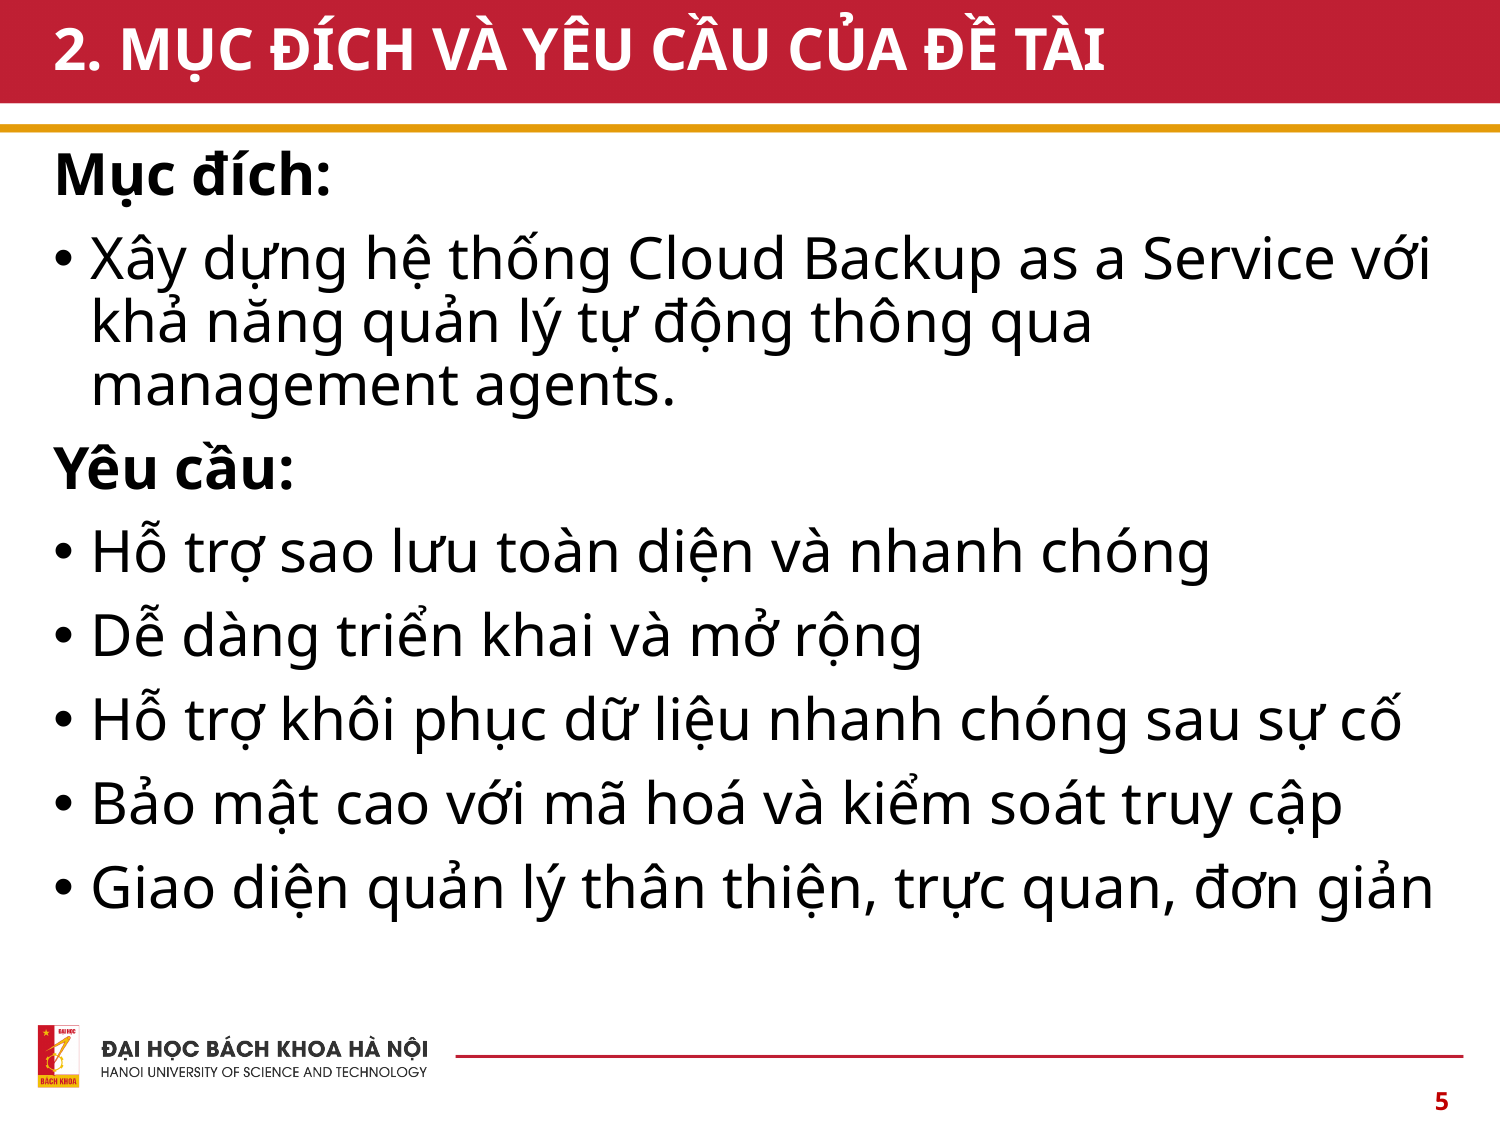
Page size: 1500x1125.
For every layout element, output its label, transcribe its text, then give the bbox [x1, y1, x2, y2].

slide_number 5 [1126, 1078, 1464, 1125]
title 2. MỤC ĐÍCH VÀ YÊU CẦU CỦA ĐỀ TÀI [38, 12, 1462, 87]
picture [0, 0, 1500, 1125]
list Mục đích: Xây dựng hệ thống Cloud Backup as a Service với khả năng quản lý tự động thông qua management agents. Yêu cầu: Hỗ trợ sao lưu toàn diện và nhanh chóng Dễ dàng triển khai và mở rộng Hỗ trợ khôi phục dữ liệu nhanh chóng sau sự cố Bảo mật cao với mã hoá và kiểm soát truy cập Giao diện quản lý thân thiện, trực quan, đơn giản [38, 138, 1462, 1008]
